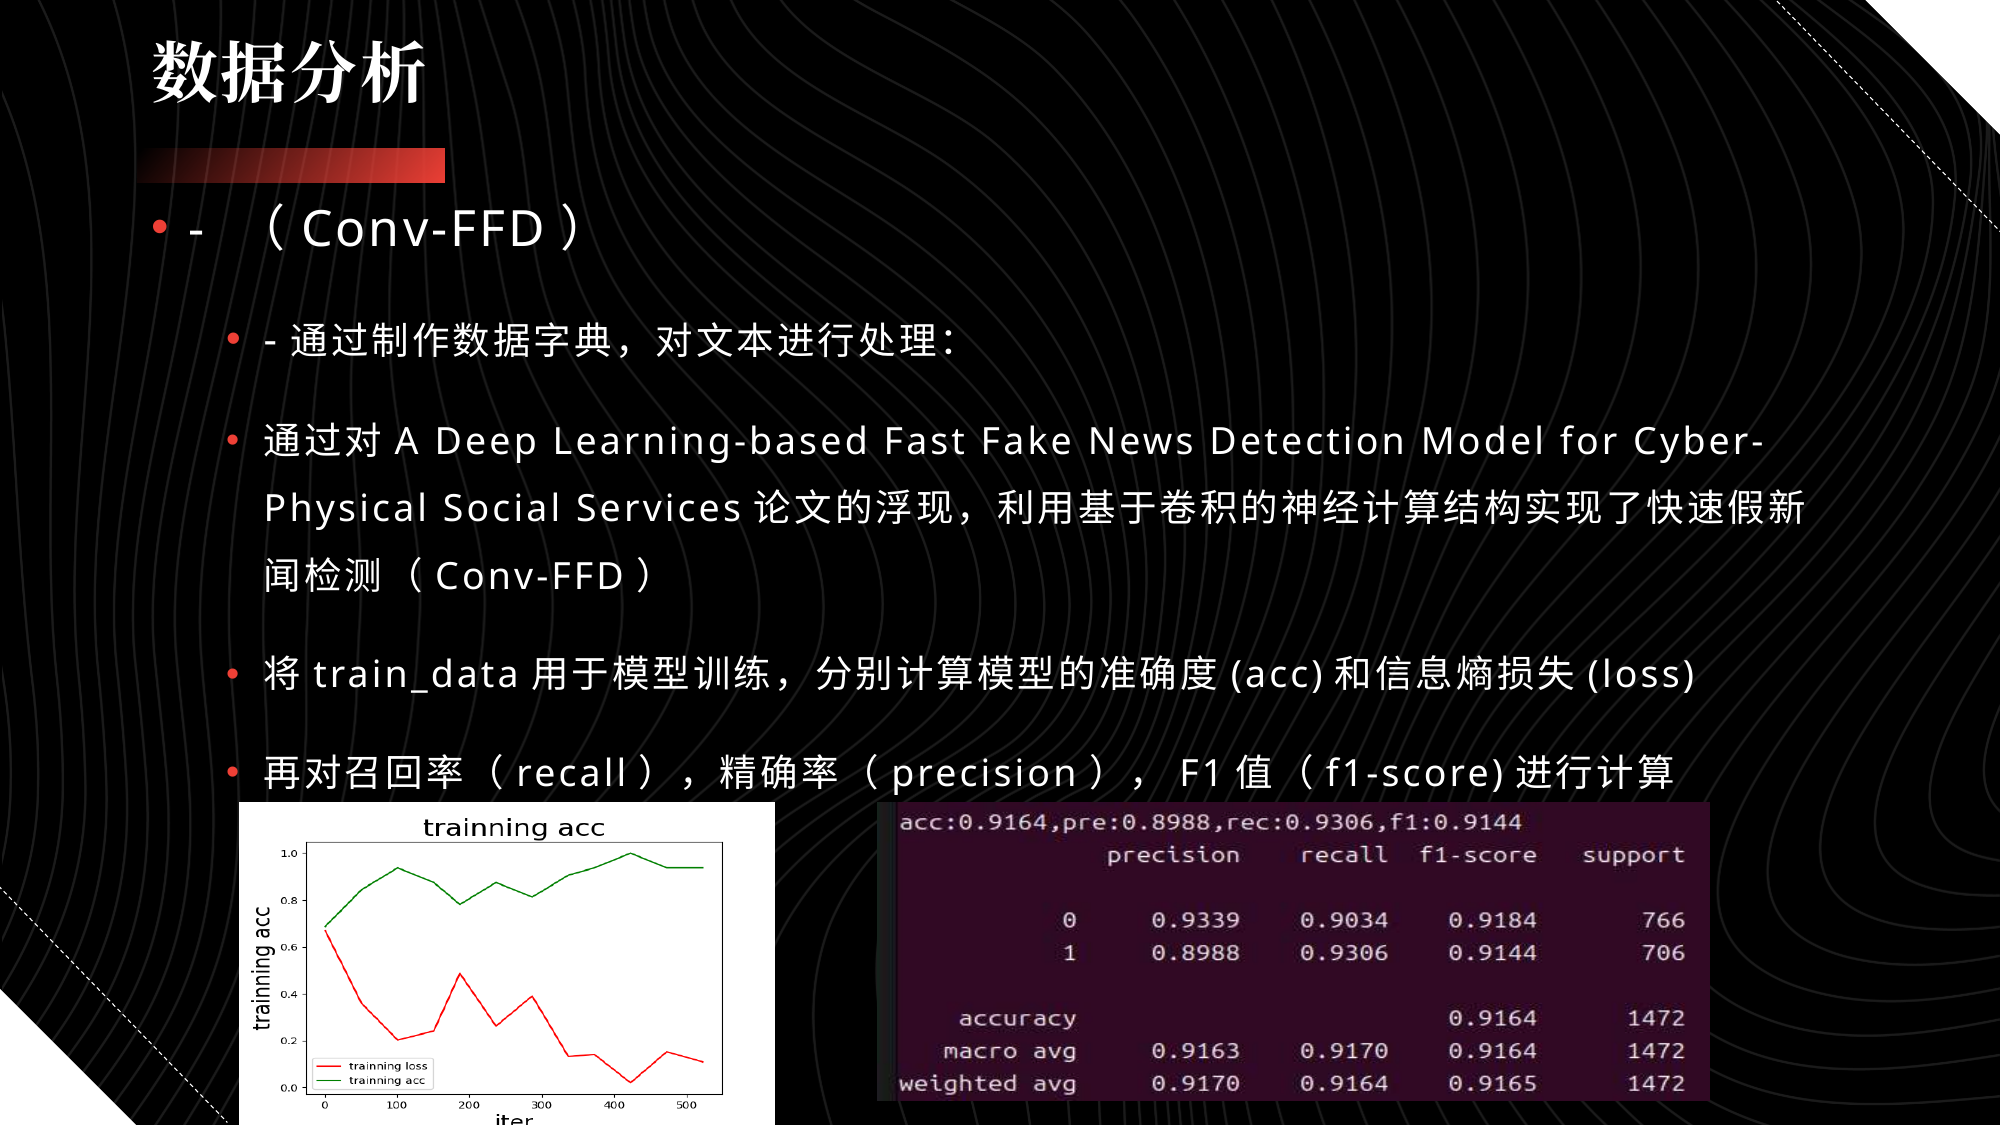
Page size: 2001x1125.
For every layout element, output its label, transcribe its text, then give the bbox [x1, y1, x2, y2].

title 数据分析 [136, 27, 1863, 124]
picture [877, 802, 1710, 1101]
list - （Conv-FFD） -通过制作数据字典，对文本进行处理： 通过对A Deep Learning-based Fast Fake News Detection Model for Cyber-Physical Social Services论文的浮现，利用基于卷积的神经计算结构实现了快速假新闻检测（Conv-FFD） 将train_data用于模型训练，分别计算模型的准确度(acc)和信息熵损失(loss) 再对召回率（recall），精确率（precision），F1值（f1-score)进行计算 [136, 159, 1864, 897]
picture [239, 802, 775, 1125]
